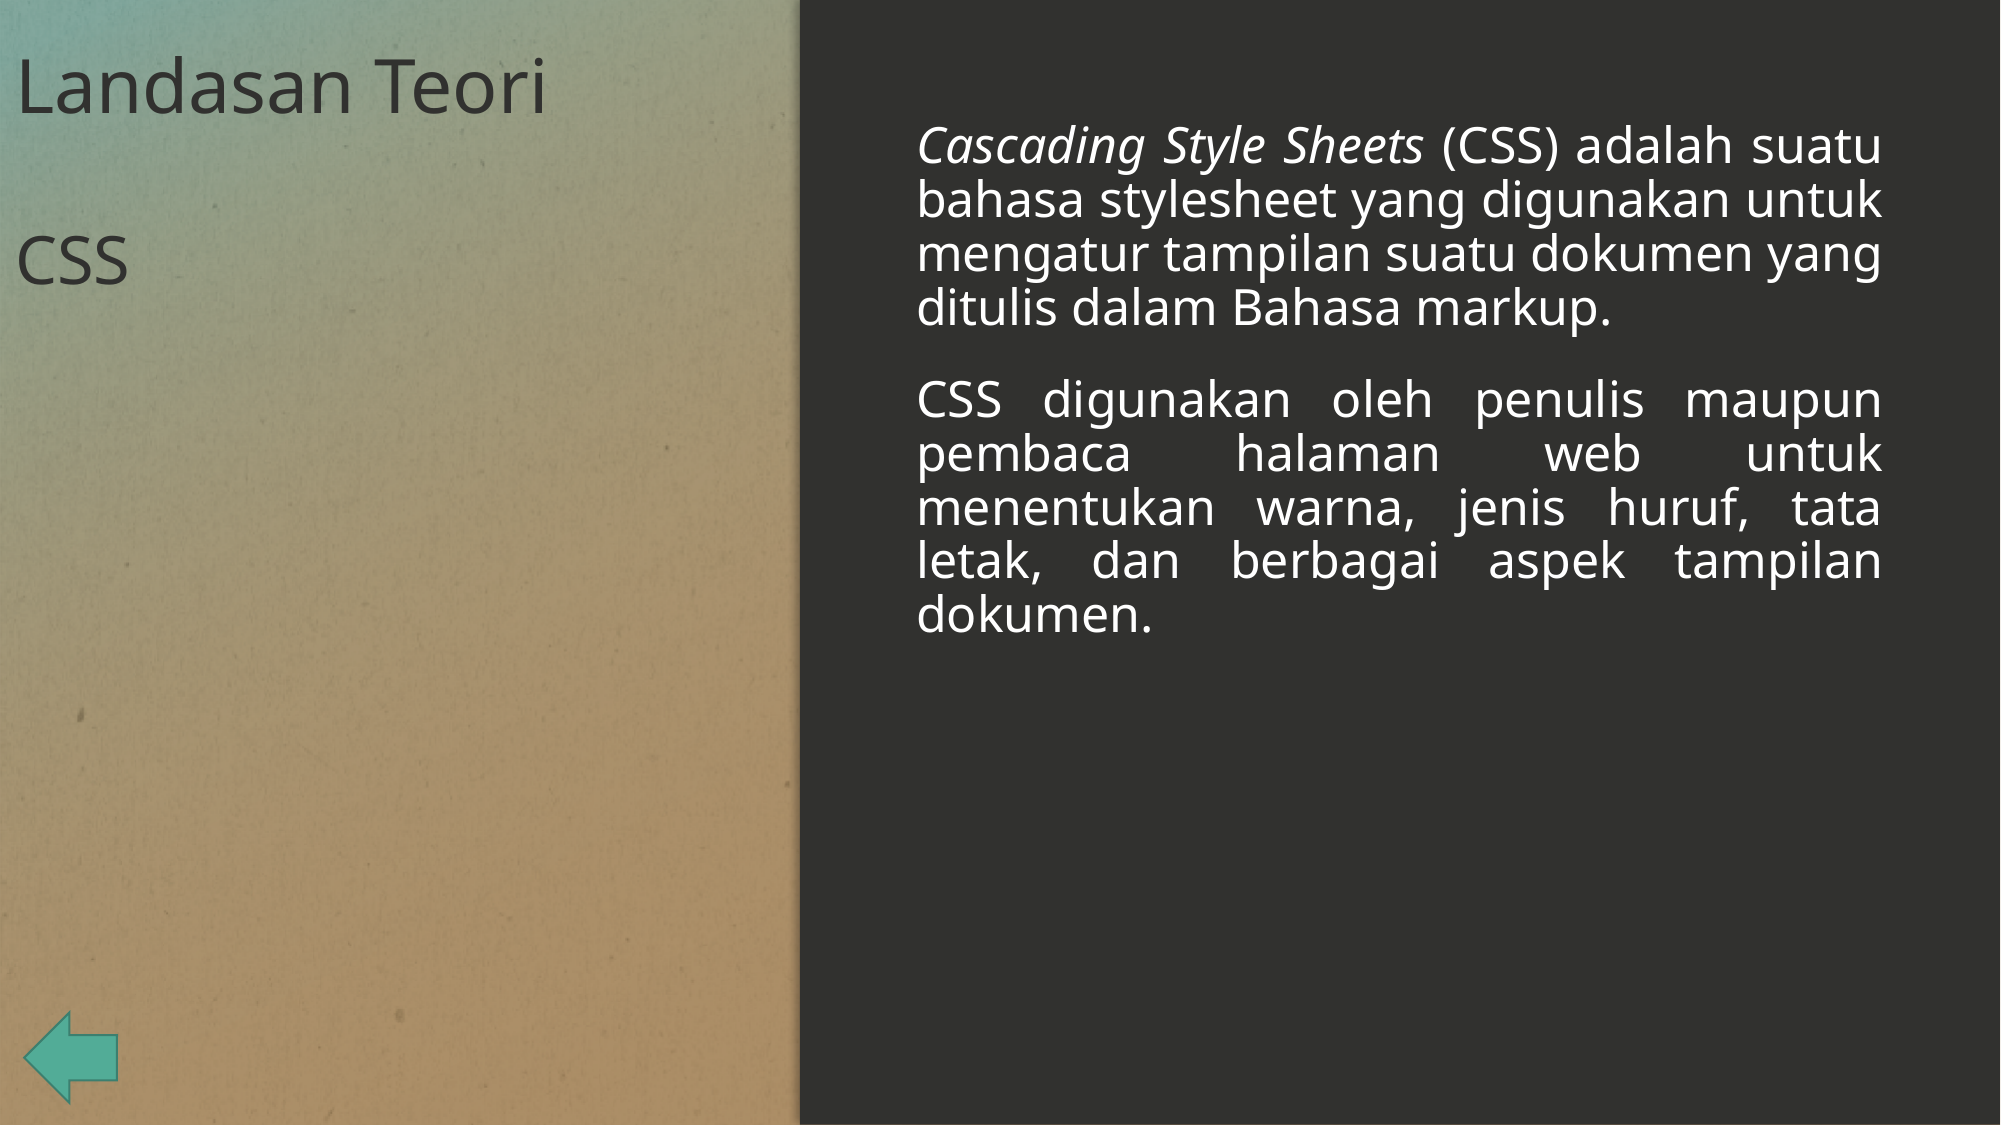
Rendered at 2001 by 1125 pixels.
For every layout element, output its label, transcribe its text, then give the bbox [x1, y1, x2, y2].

text_box [22, 1010, 118, 1106]
list CSS [0, 218, 601, 475]
list Cascading Style Sheets (CSS) adalah suatu bahasa stylesheet yang digunakan untuk mengatur tampilan suatu dokumen yang ditulis dalam Bahasa markup. CSS digunakan oleh penulis maupun pembaca halaman web untuk menentukan warna, jenis huruf, tata letak, dan berbagai aspek tampilan dokumen. [901, 112, 1899, 1013]
picture [0, 0, 799, 1125]
title Landasan Teori [0, 2, 600, 138]
